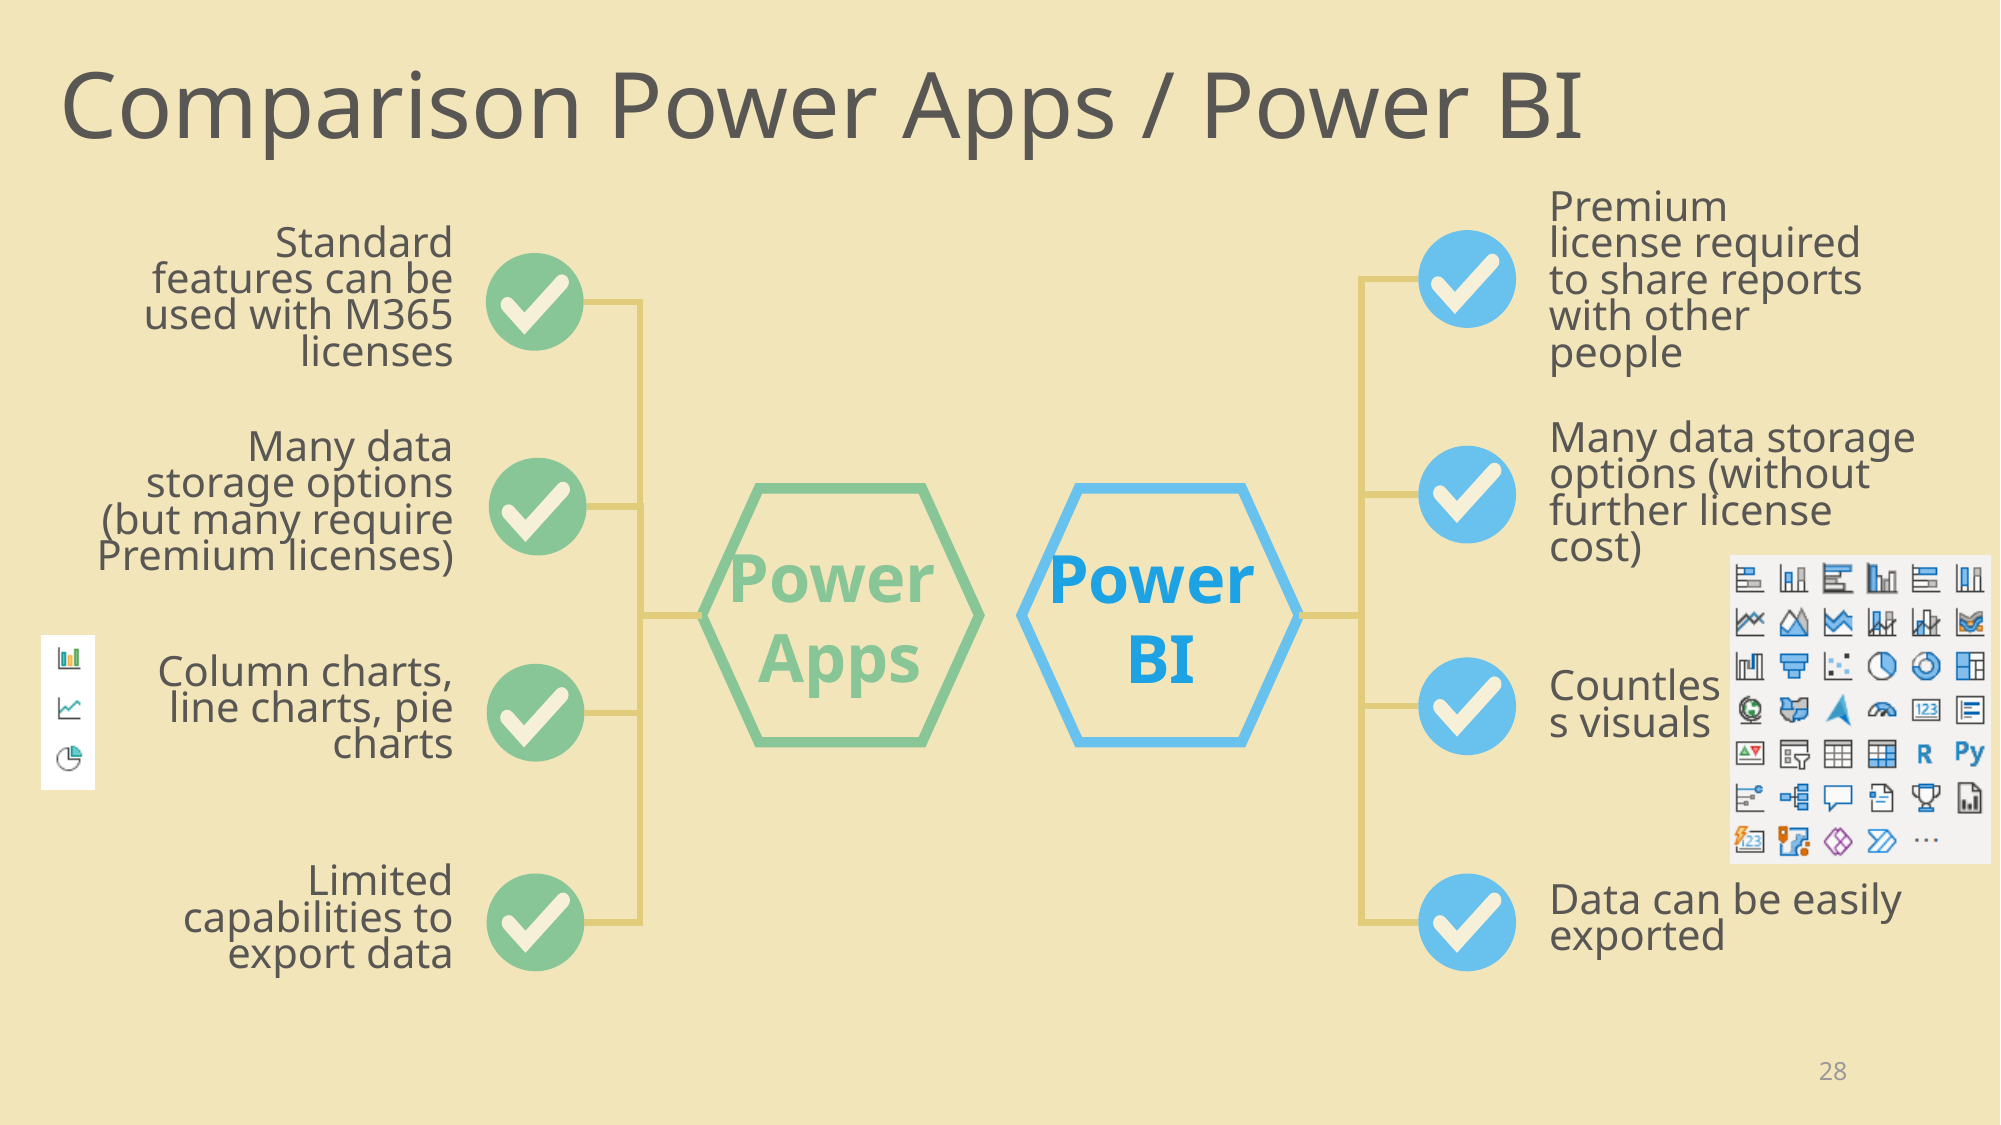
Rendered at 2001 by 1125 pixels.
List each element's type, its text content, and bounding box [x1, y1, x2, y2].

text_box Power Apps [712, 528, 969, 703]
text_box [1298, 616, 1419, 923]
text_box [500, 274, 569, 335]
text_box Many data storage options (without further license cost) [1541, 420, 1935, 574]
text_box Power BI [1032, 529, 1289, 704]
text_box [583, 301, 702, 616]
text_box [1419, 444, 1518, 545]
picture [1730, 555, 1991, 864]
text_box Data can be easily exported [1541, 882, 1935, 963]
text_box [739, 487, 941, 528]
text_box [1020, 589, 1032, 642]
text_box [1060, 704, 1261, 744]
text_box [1417, 872, 1518, 973]
text_box [484, 251, 585, 352]
text_box Standard features can be used with M365 licenses [103, 225, 462, 379]
text_box [702, 589, 712, 641]
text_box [586, 506, 702, 616]
text_box [487, 456, 583, 557]
text_box [501, 481, 570, 542]
text_box [500, 687, 569, 748]
text_box [1059, 487, 1262, 529]
text_box Countless visuals [1541, 669, 1730, 750]
text_box [1417, 229, 1518, 329]
text_box [485, 872, 586, 973]
text_box [1433, 892, 1502, 953]
text_box [1433, 676, 1502, 737]
text_box [501, 892, 570, 953]
text_box [740, 703, 941, 744]
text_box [1298, 278, 1419, 494]
text_box [1289, 590, 1298, 641]
picture [41, 635, 95, 791]
text_box [969, 590, 981, 641]
text_box [1431, 253, 1500, 314]
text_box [1298, 494, 1419, 616]
text_box Limited capabilities to export data [85, 863, 462, 981]
text_box [1433, 462, 1502, 523]
text_box Column charts, line charts, pie charts [95, 654, 462, 772]
text_box [485, 662, 584, 763]
text_box [1419, 656, 1518, 757]
text_box Premium license required to share reports with other people [1541, 189, 1876, 380]
slide_number 28 [1412, 1042, 1863, 1103]
text_box Many data storage options (but many require Premium licenses) [85, 429, 462, 583]
title Comparison Power Apps / Power BI [44, 0, 1770, 218]
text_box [584, 616, 702, 923]
